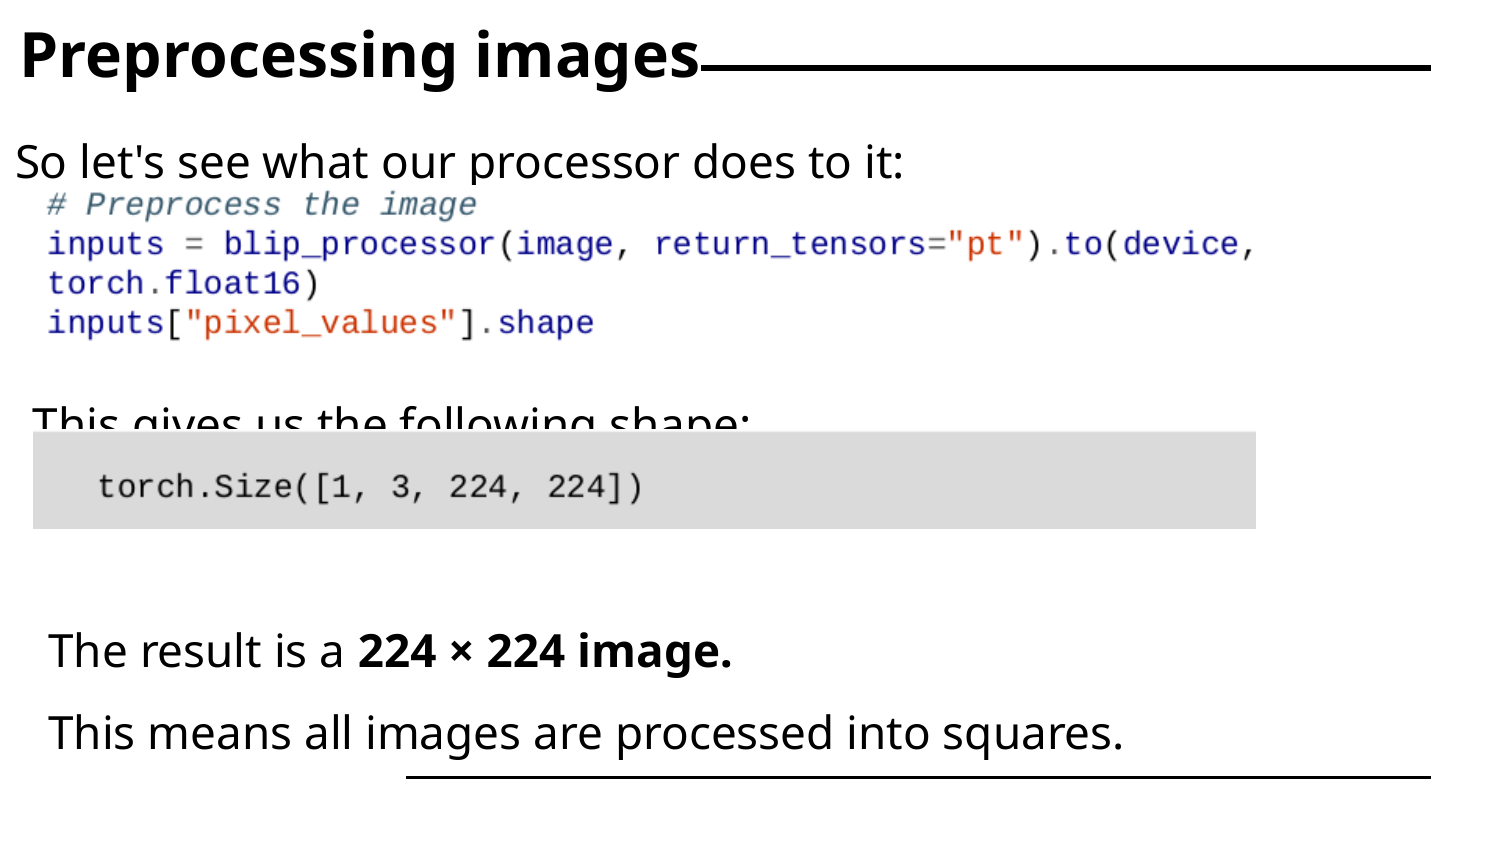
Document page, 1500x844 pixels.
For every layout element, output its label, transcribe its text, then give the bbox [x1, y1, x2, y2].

text_box So let's see what our processor does to it: [0, 90, 1465, 229]
text_box The result is a 224 × 224 image. This means all images are processed into squares. [33, 578, 1499, 817]
text_box This gives us the following shape: [17, 352, 1483, 491]
title Preprocessing images [4, 0, 1465, 90]
picture [33, 185, 1256, 349]
picture [33, 429, 1256, 529]
